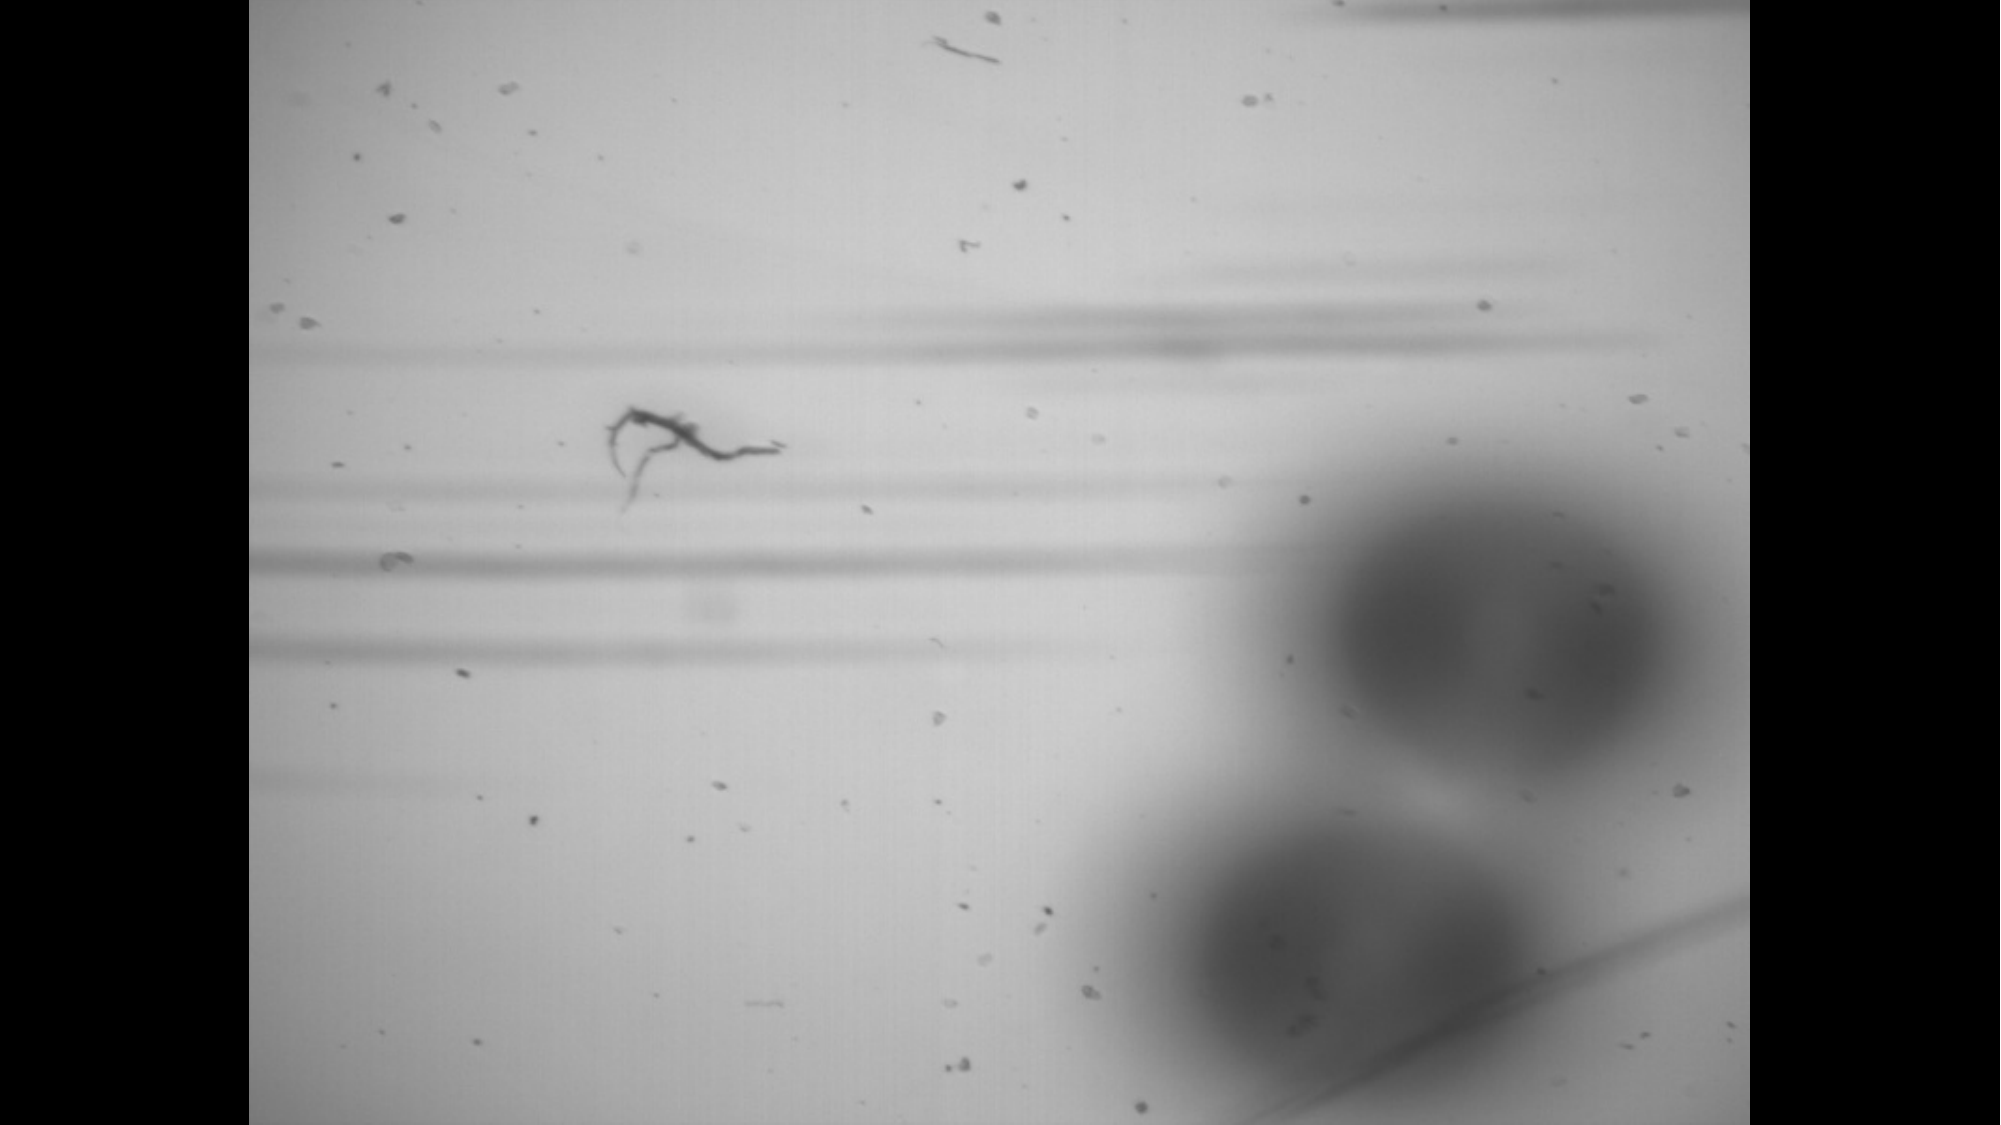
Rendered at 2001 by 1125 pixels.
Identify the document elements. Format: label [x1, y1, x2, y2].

picture [249, 0, 1750, 1125]
